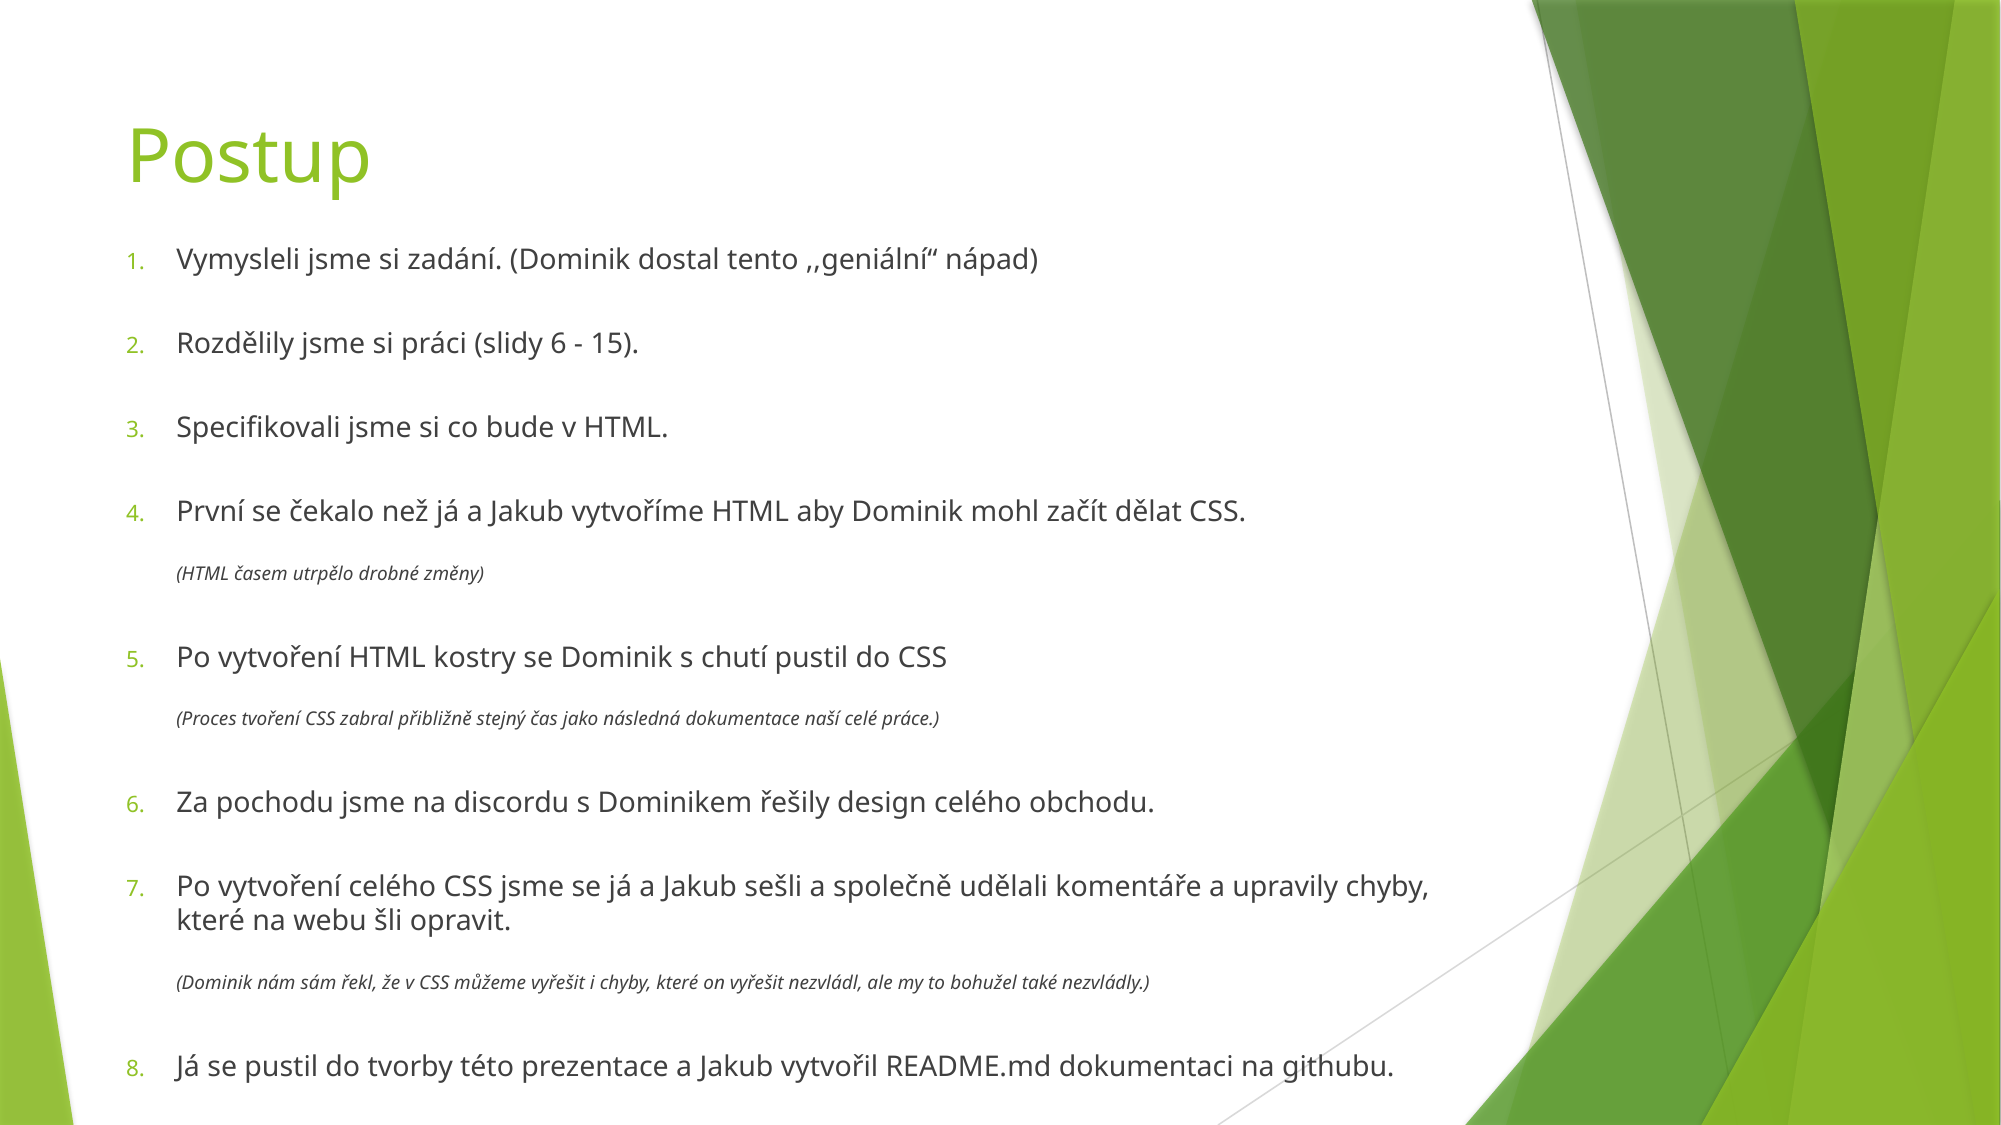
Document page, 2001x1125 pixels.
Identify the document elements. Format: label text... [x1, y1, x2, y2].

list Vymysleli jsme si zadání. (Dominik dostal tento ,,geniální“ nápad) Rozdělily jsme si práci (slidy 6 - 15). Specifikovali jsme si co bude v HTML. První se čekalo než já a Jakub vytvoříme HTML aby Dominik mohl začít dělat CSS. (HTML časem utrpělo drobné změny) Po vytvoření HTML kostry se Dominik s chutí pustil do CSS (Proces tvoření CSS zabral přibližně stejný čas jako následná dokumentace naší celé práce.) Za pochodu jsme na discordu s Dominikem řešily design celého obchodu. Po vytvoření celého CSS jsme se já a Jakub sešli a společně udělali komentáře a upravily chyby, které na webu šli opravit. (Dominik nám sám řekl, že v CSS můžeme vyřešit i chyby, které on vyřešit nezvládl, ale my to bohužel také nezvládly.) Já se pustil do tvorby této prezentace a Jakub vytvořil README.md dokumentaci na githubu. [111, 233, 1522, 1097]
title Postup [111, 99, 1522, 233]
